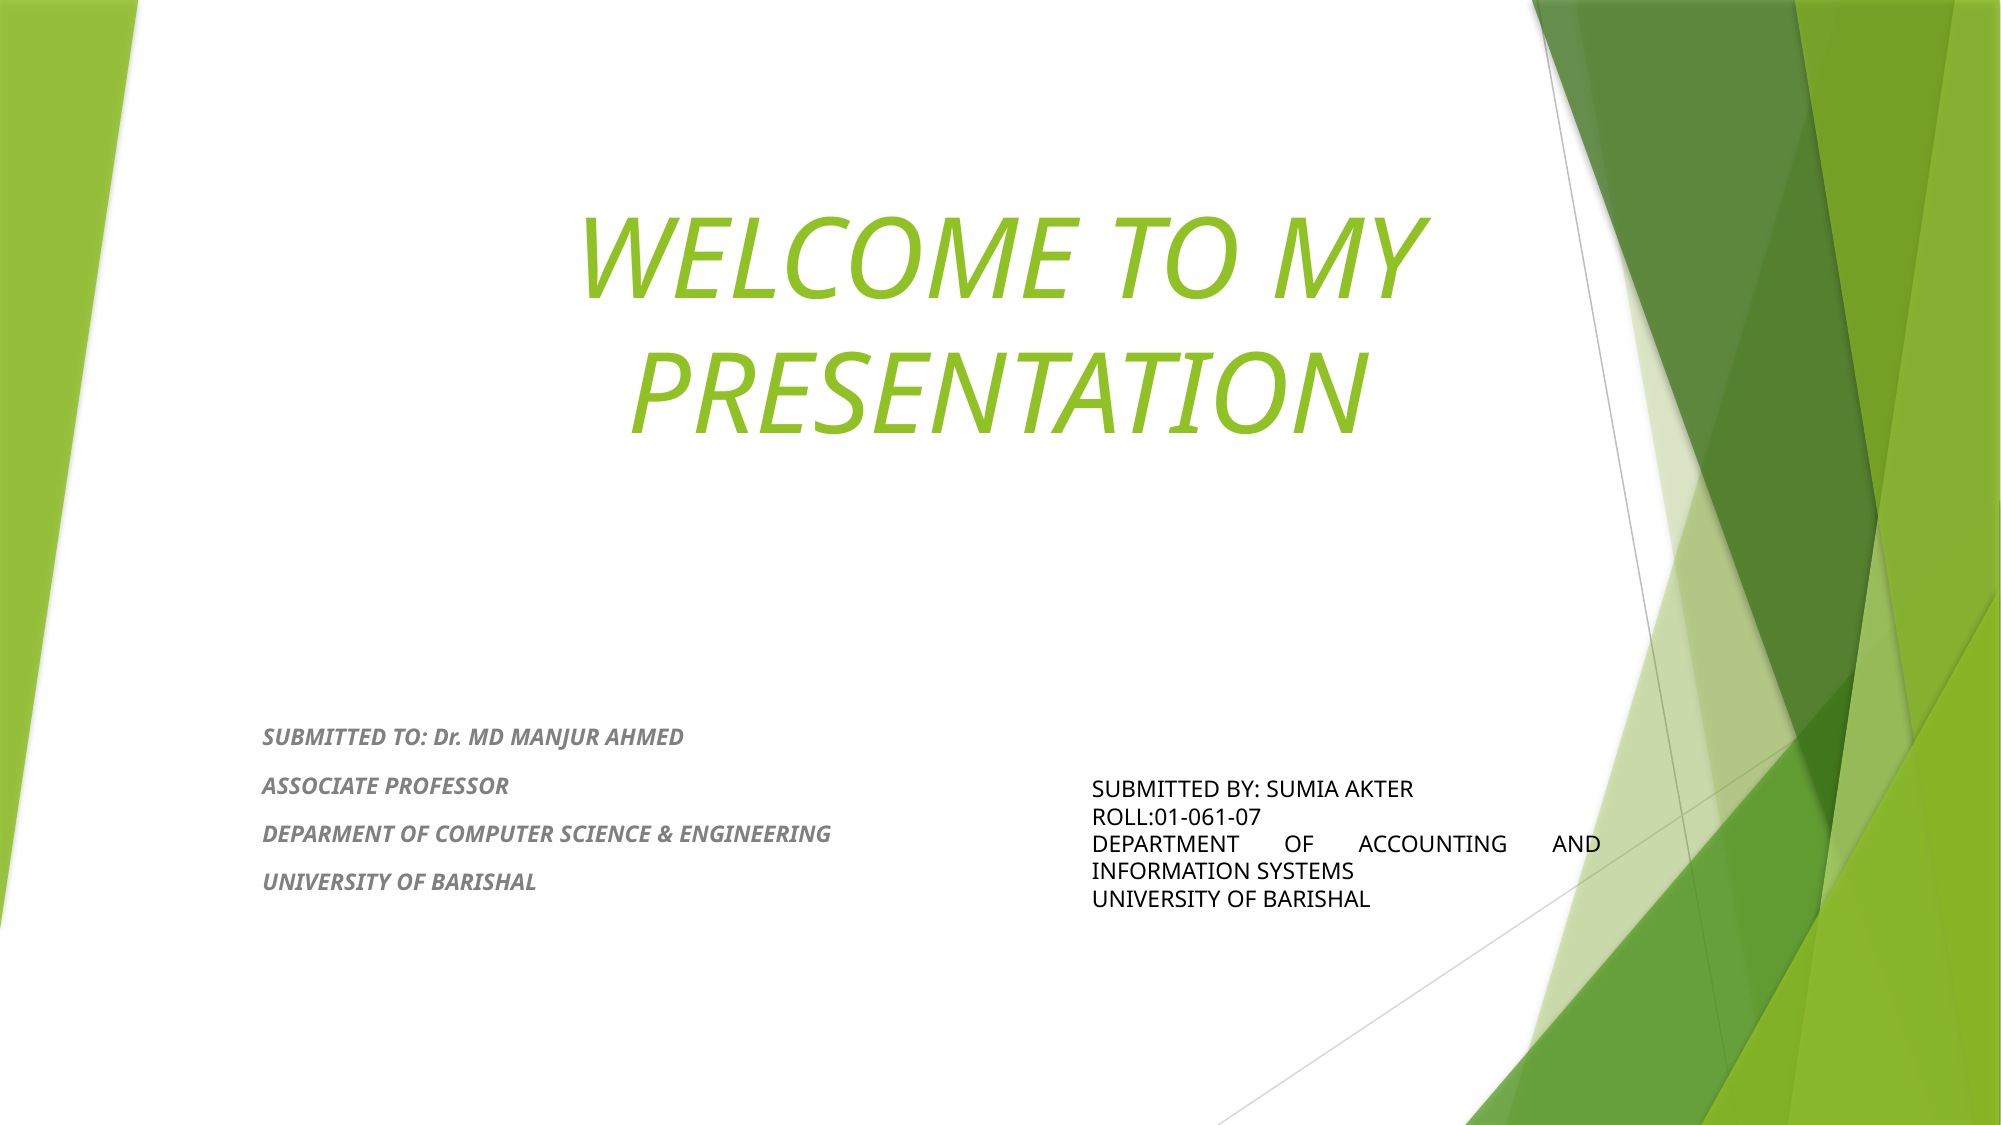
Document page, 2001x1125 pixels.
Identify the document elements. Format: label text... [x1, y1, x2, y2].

text_box SUBMITTED BY: SUMIA AKTER ROLL:01-061-07 DEPARTMENT OF ACCOUNTING AND INFORMATION SYSTEMS UNIVERSITY OF BARISHAL [1077, 767, 1617, 920]
title WELCOME TO MY PRESENTATION [247, 280, 1749, 464]
subtitle SUBMITTED TO: Dr. MD MANJUR AHMED ASSOCIATE PROFESSOR DEPARMENT OF COMPUTER SCIENCE & ENGINEERING UNIVERSITY OF BARISHAL [247, 715, 1629, 845]
